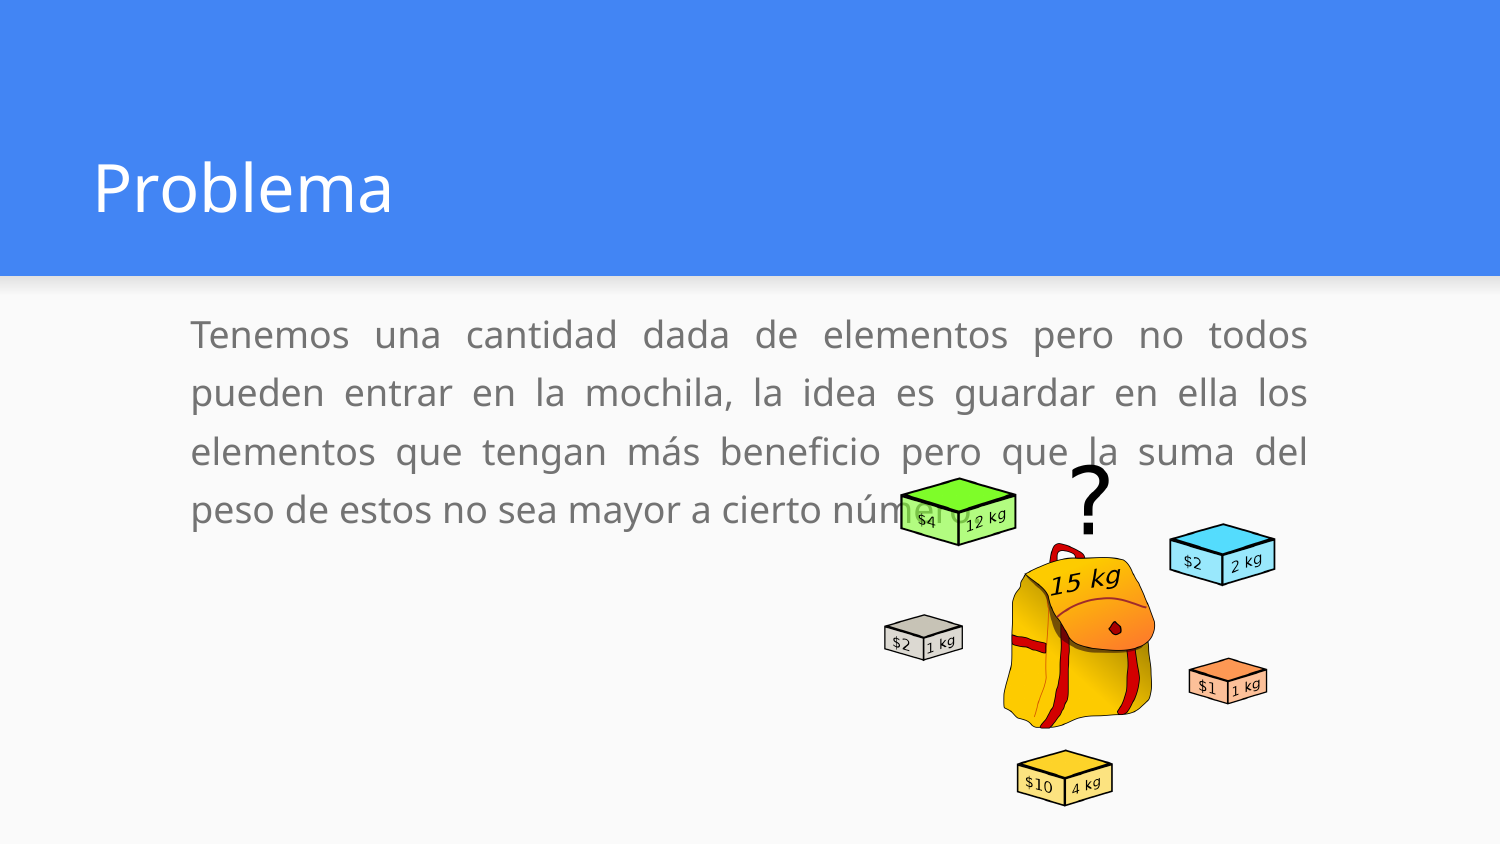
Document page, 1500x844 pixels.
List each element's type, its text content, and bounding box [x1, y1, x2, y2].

picture [874, 457, 1284, 813]
list Tenemos una cantidad dada de elementos pero no todos pueden entrar en la mochila, la idea es guardar en ella los elementos que tengan más beneficio pero que la suma del peso de estos no sea mayor a cierto número. [175, 285, 1325, 559]
title Problema [77, 121, 1427, 248]
